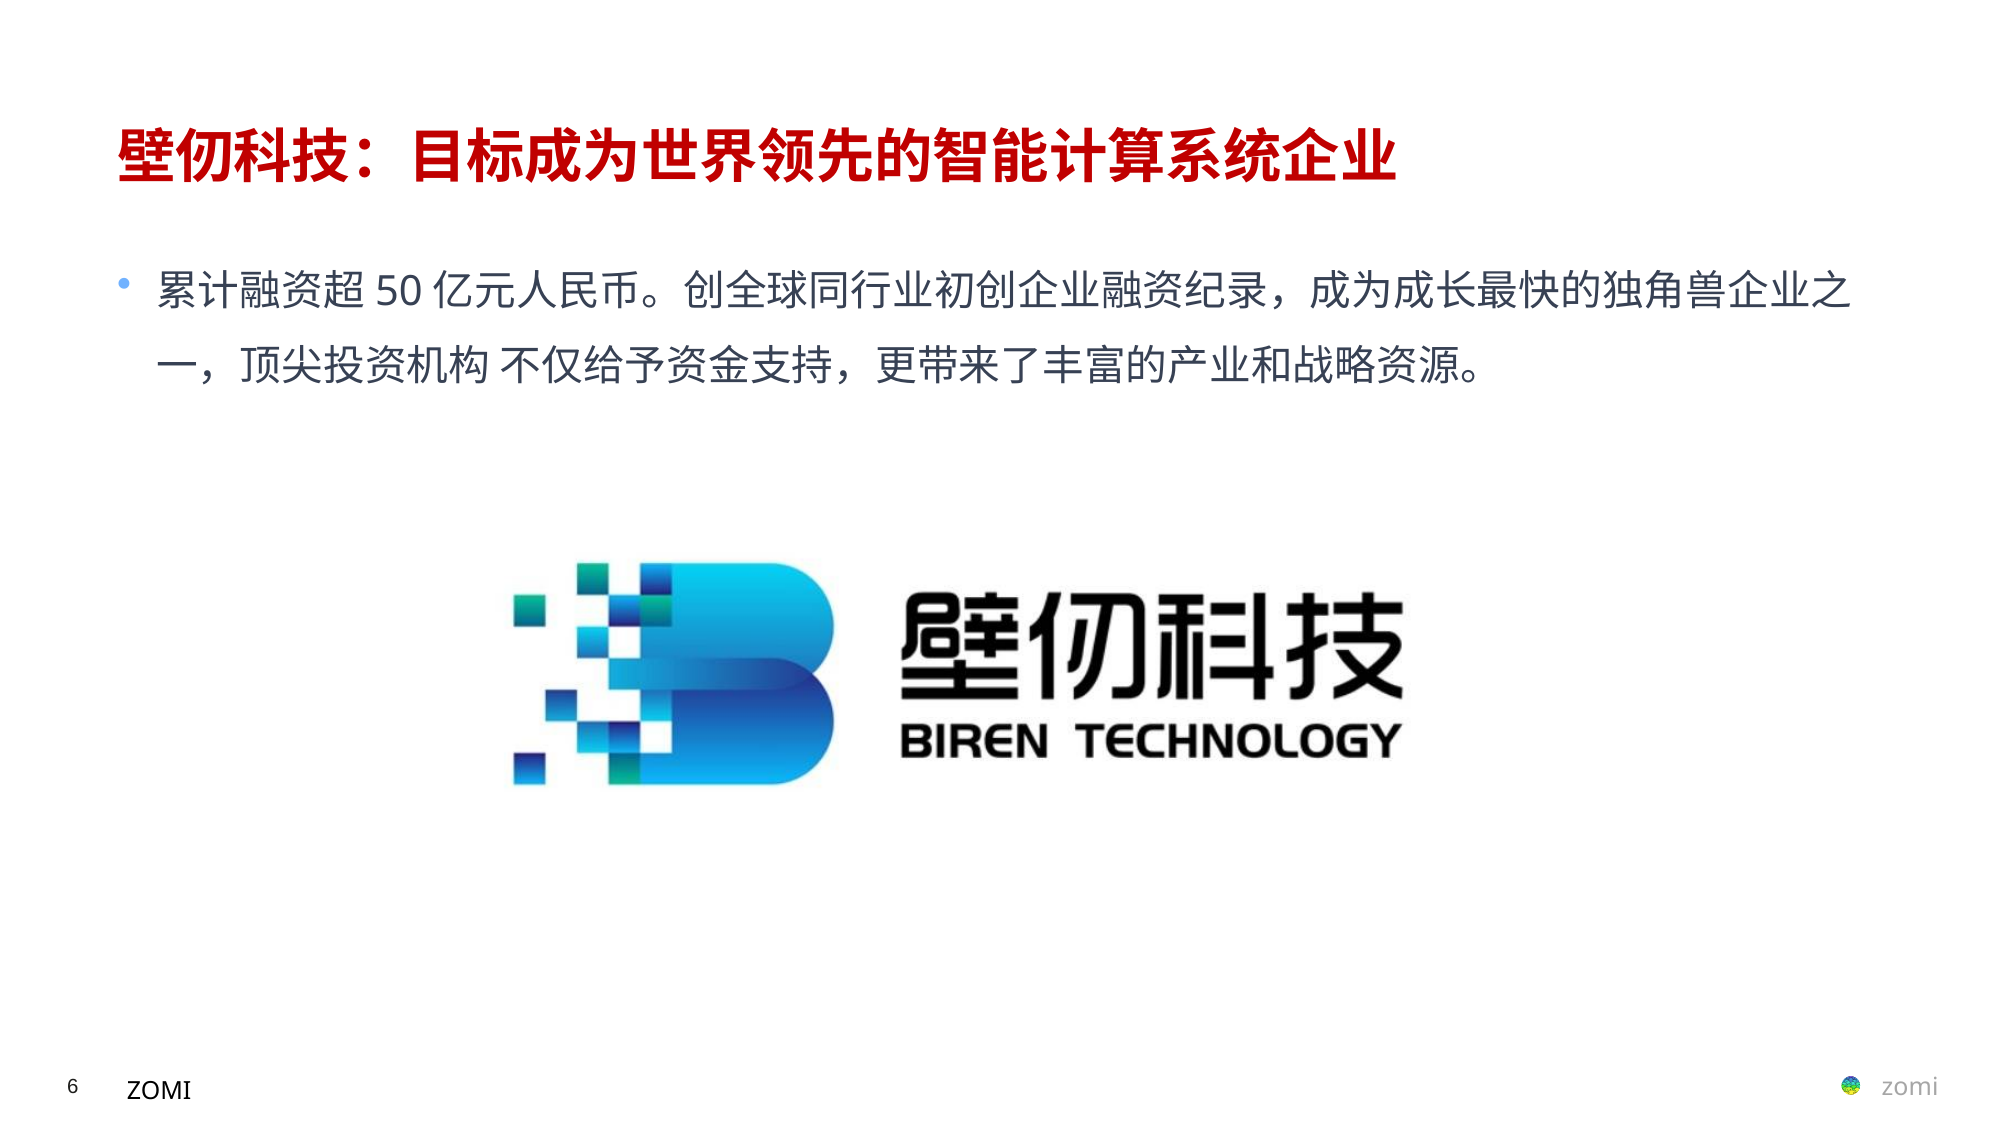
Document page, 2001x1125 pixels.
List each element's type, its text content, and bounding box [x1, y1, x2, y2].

picture [468, 552, 1448, 793]
title 壁仞科技：目标成为世界领先的智能计算系统企业 [102, 111, 1901, 209]
picture [1842, 1077, 1860, 1094]
list 累计融资超50亿元人民币。创全球同行业初创企业融资纪录，成为成长最快的独角兽企业之一，顶尖投资机构 不仅给予资金支持，更带来了丰富的产业和战略资源。 [102, 231, 1901, 409]
